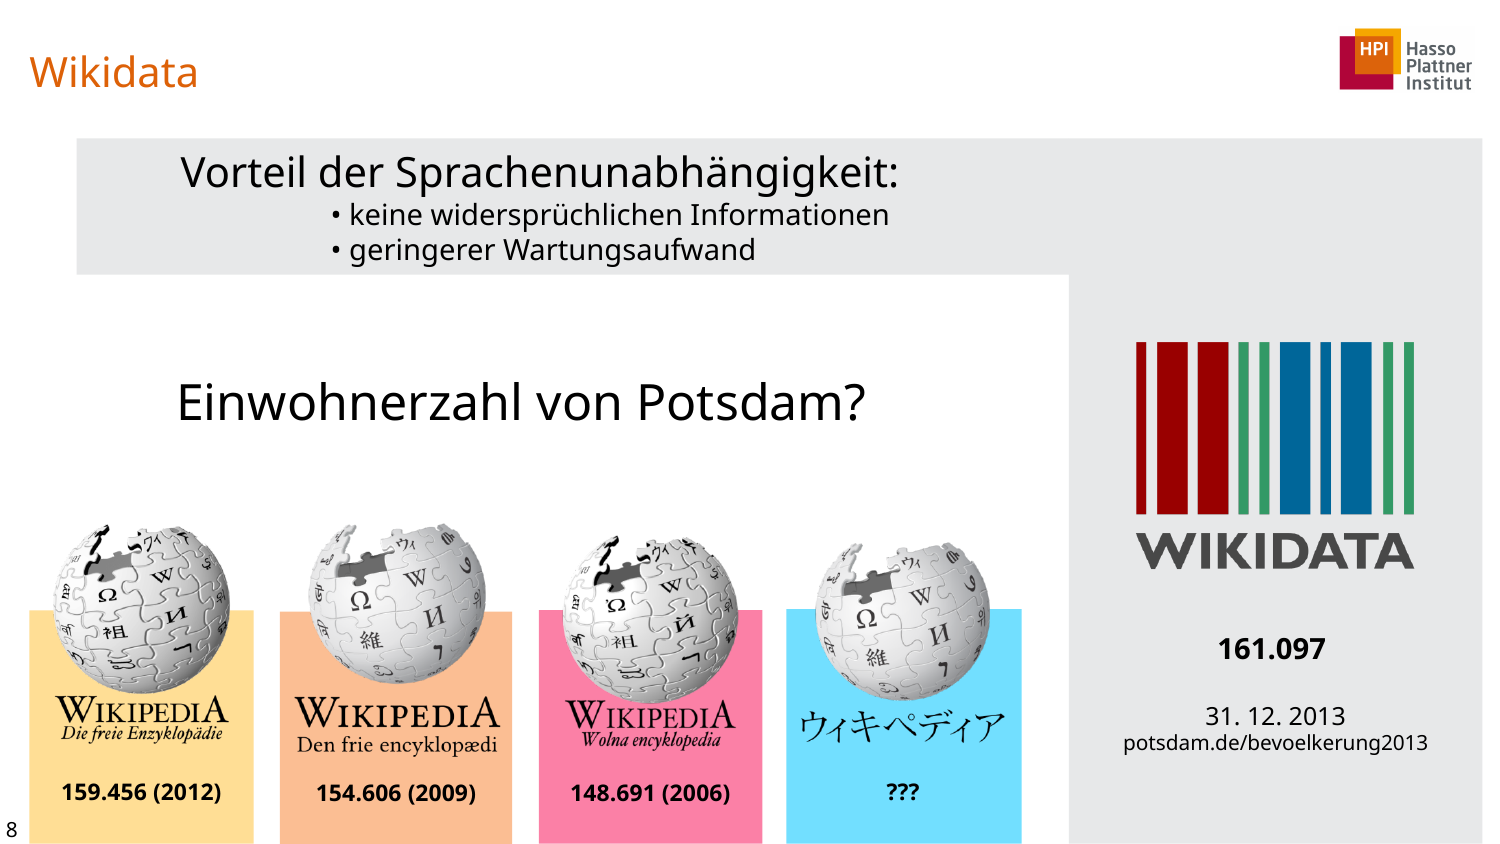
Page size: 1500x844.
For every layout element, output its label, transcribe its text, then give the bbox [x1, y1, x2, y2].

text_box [276, 497, 515, 844]
slide_number 8 [5, 816, 17, 836]
text_box Einwohnerzahl von Potsdam? [161, 362, 882, 438]
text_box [531, 531, 770, 844]
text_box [1068, 138, 1483, 844]
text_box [76, 138, 1066, 275]
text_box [785, 516, 1022, 844]
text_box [22, 522, 261, 844]
title Wikidata [29, 38, 1312, 216]
picture [1338, 26, 1475, 93]
